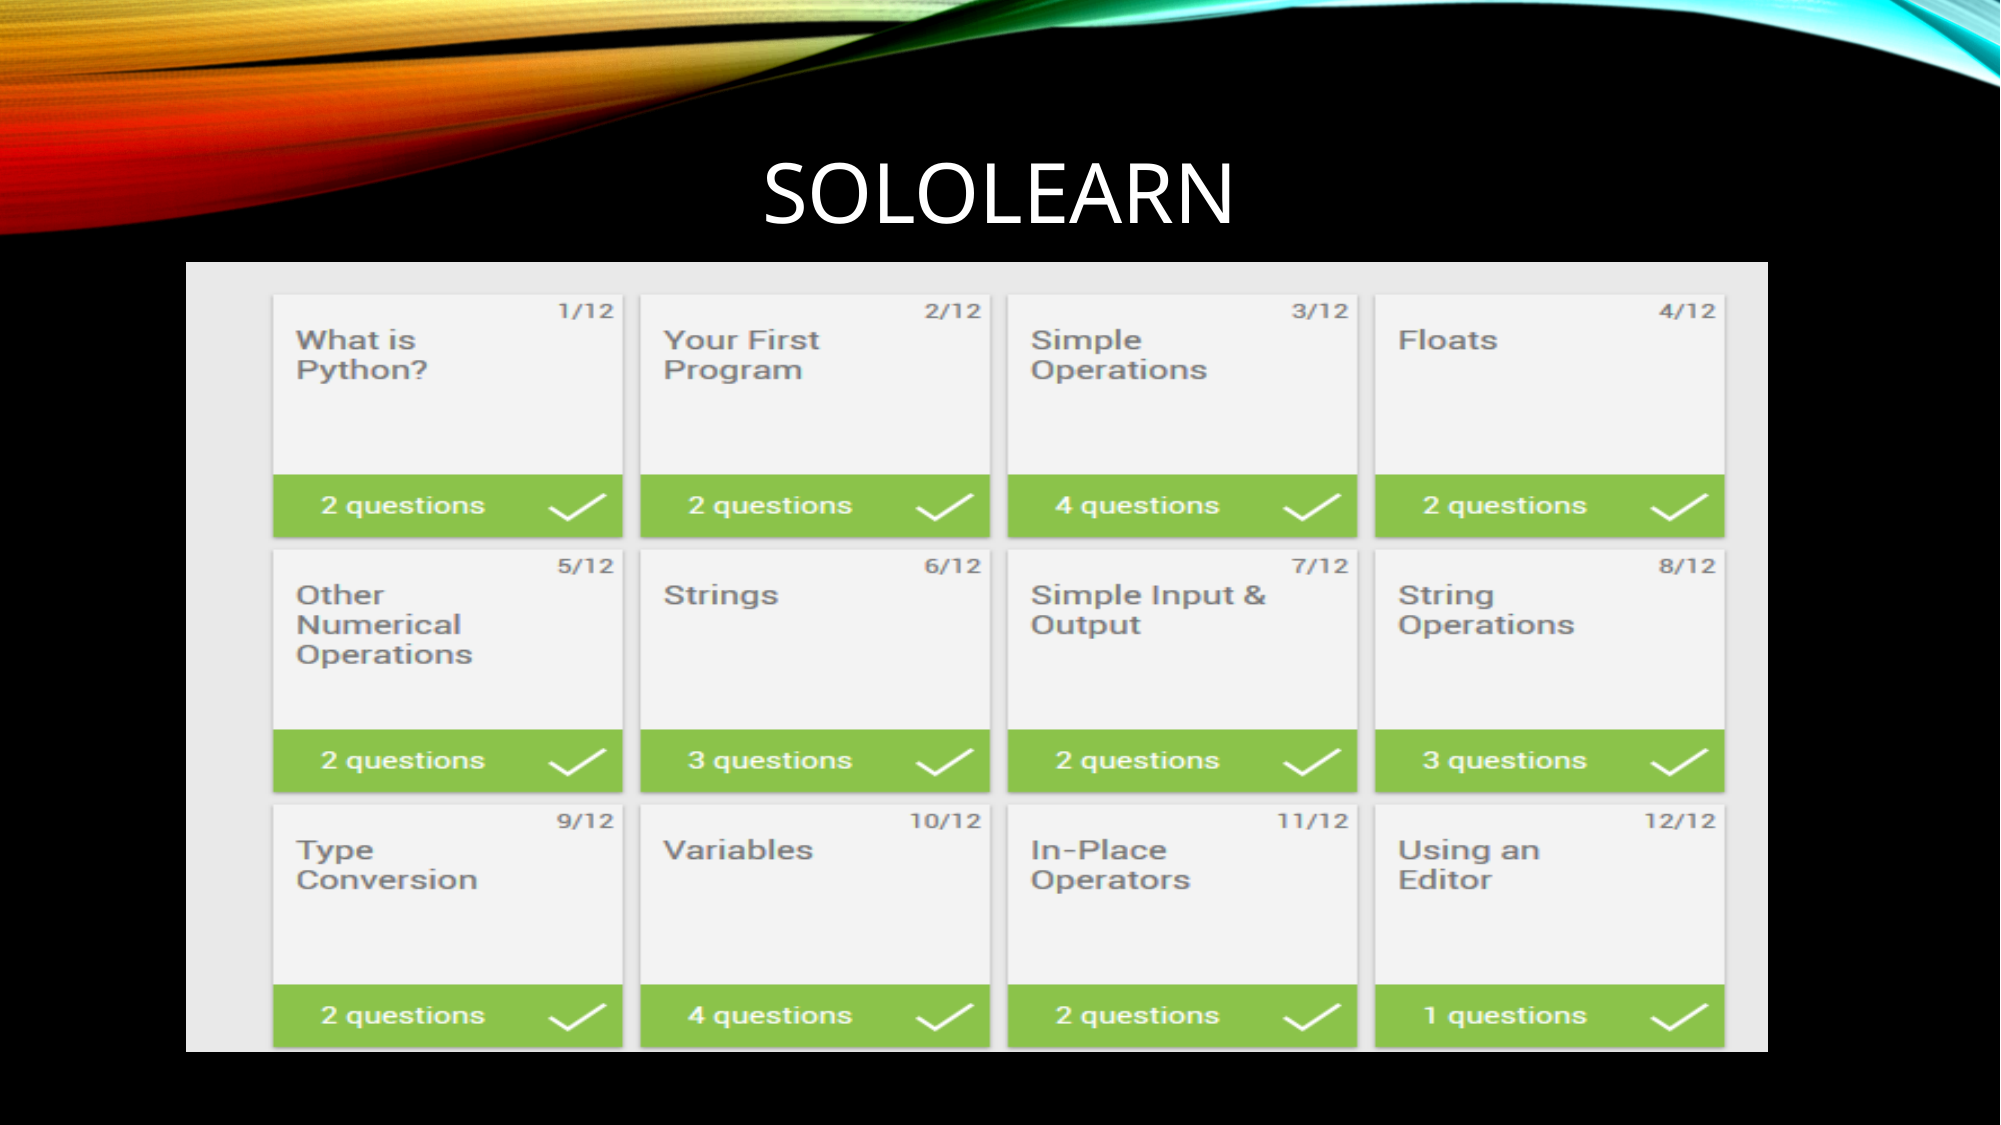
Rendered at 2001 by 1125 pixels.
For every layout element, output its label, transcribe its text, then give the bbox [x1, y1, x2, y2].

title SoloLearn [293, 90, 1707, 262]
picture [186, 262, 1768, 1052]
picture [0, 0, 2000, 237]
